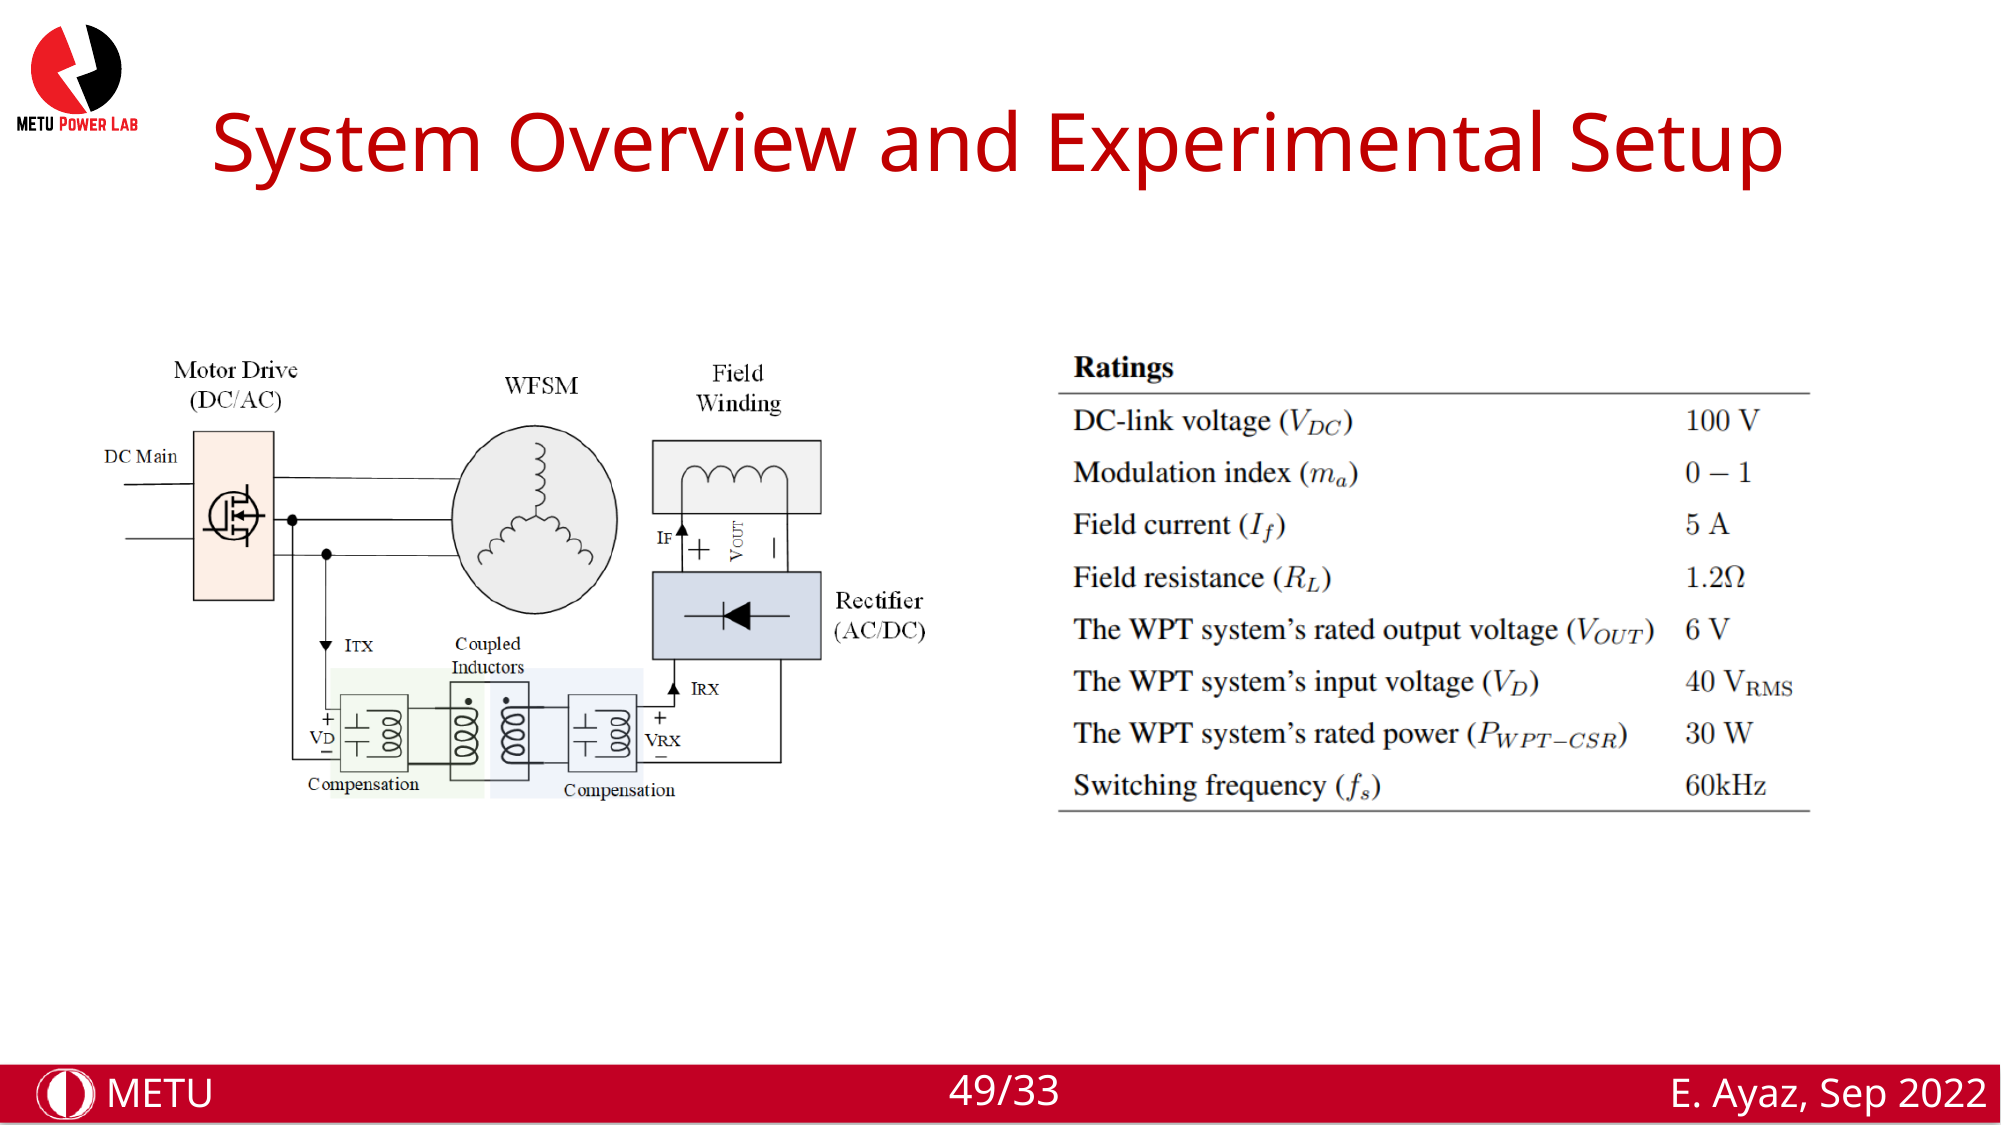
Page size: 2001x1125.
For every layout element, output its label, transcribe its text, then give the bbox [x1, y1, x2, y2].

picture [1020, 339, 1846, 864]
title System Overview and Experimental Setup [99, 45, 1900, 233]
picture [30, 1068, 99, 1120]
picture [85, 339, 957, 818]
